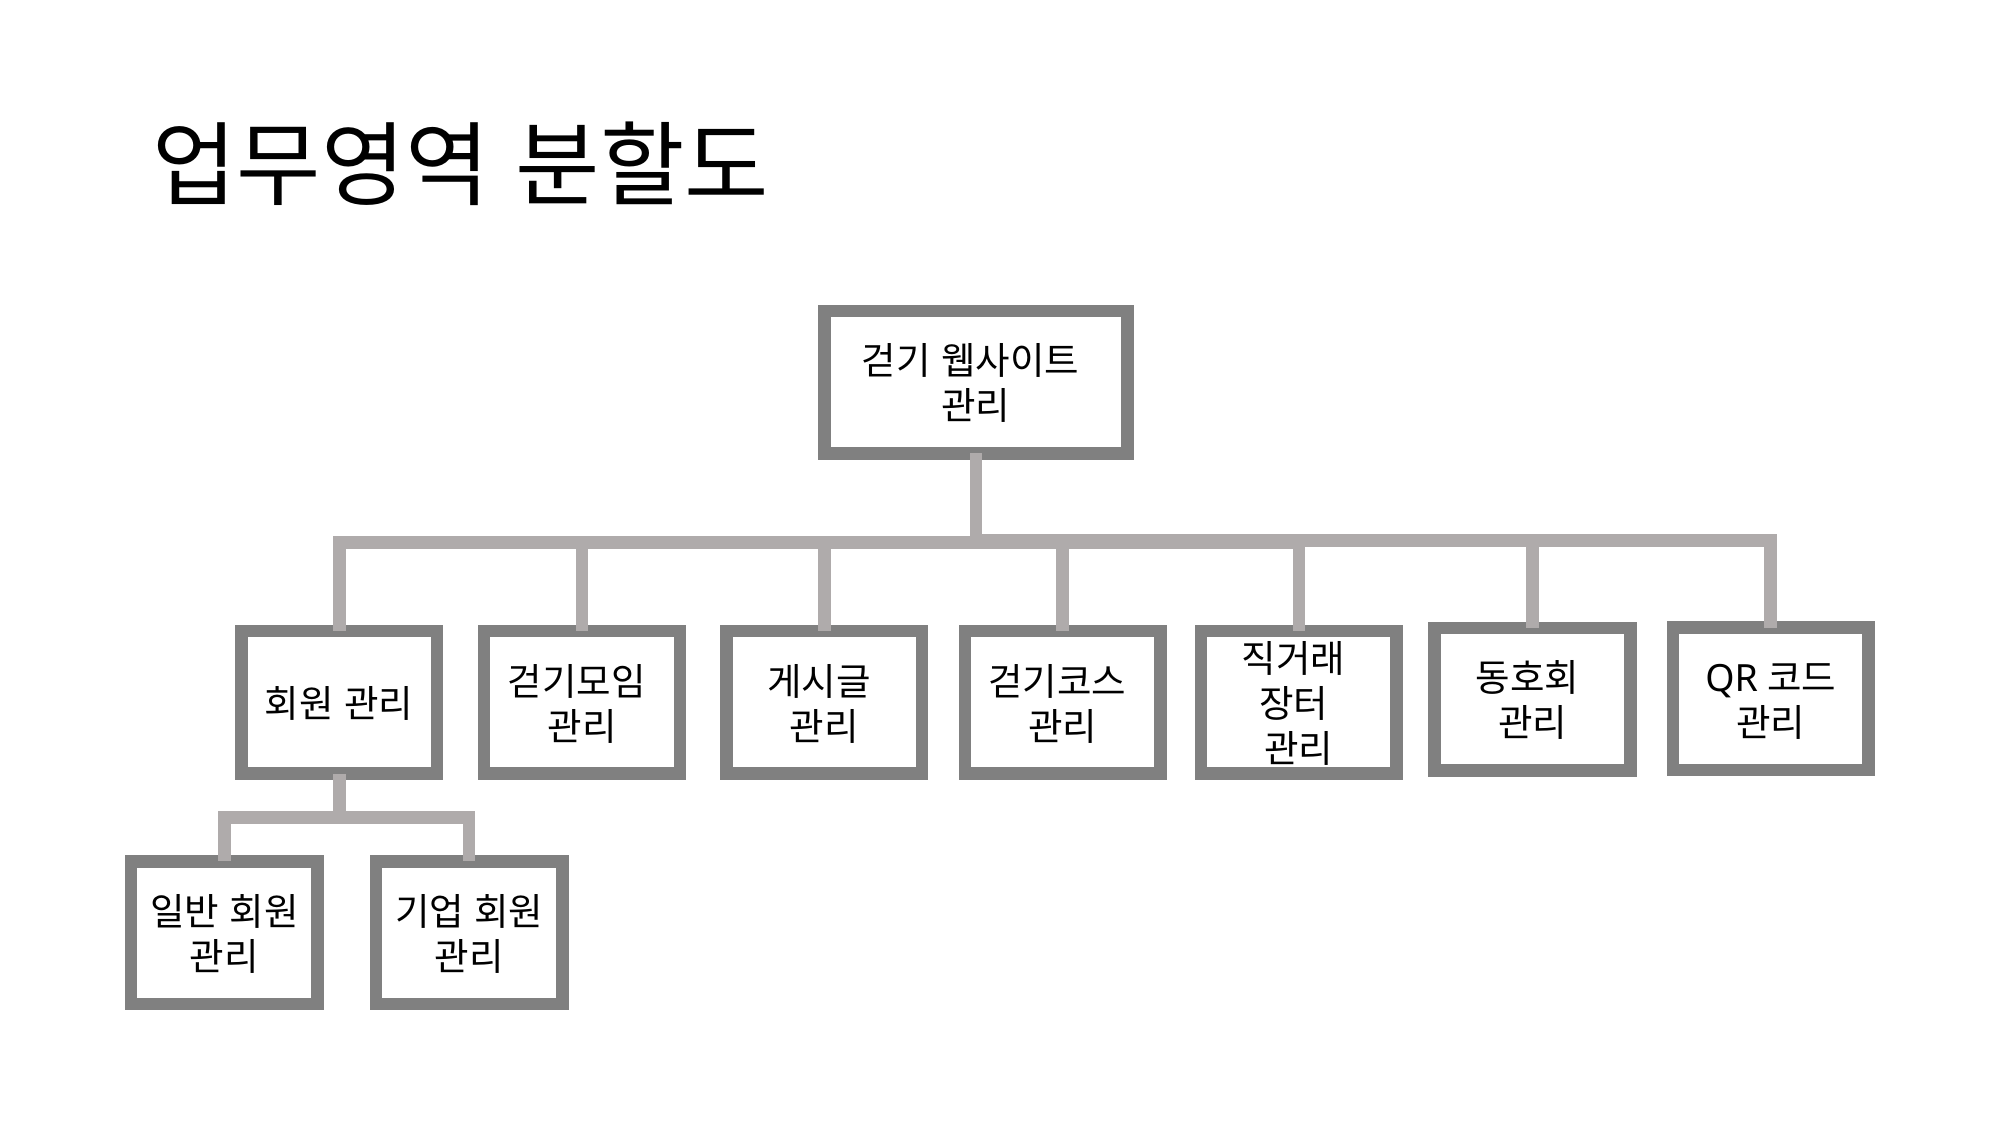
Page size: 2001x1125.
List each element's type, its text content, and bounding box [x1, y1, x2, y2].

title 업무영역 분할도 [137, 59, 1863, 278]
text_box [131, 310, 1869, 1004]
